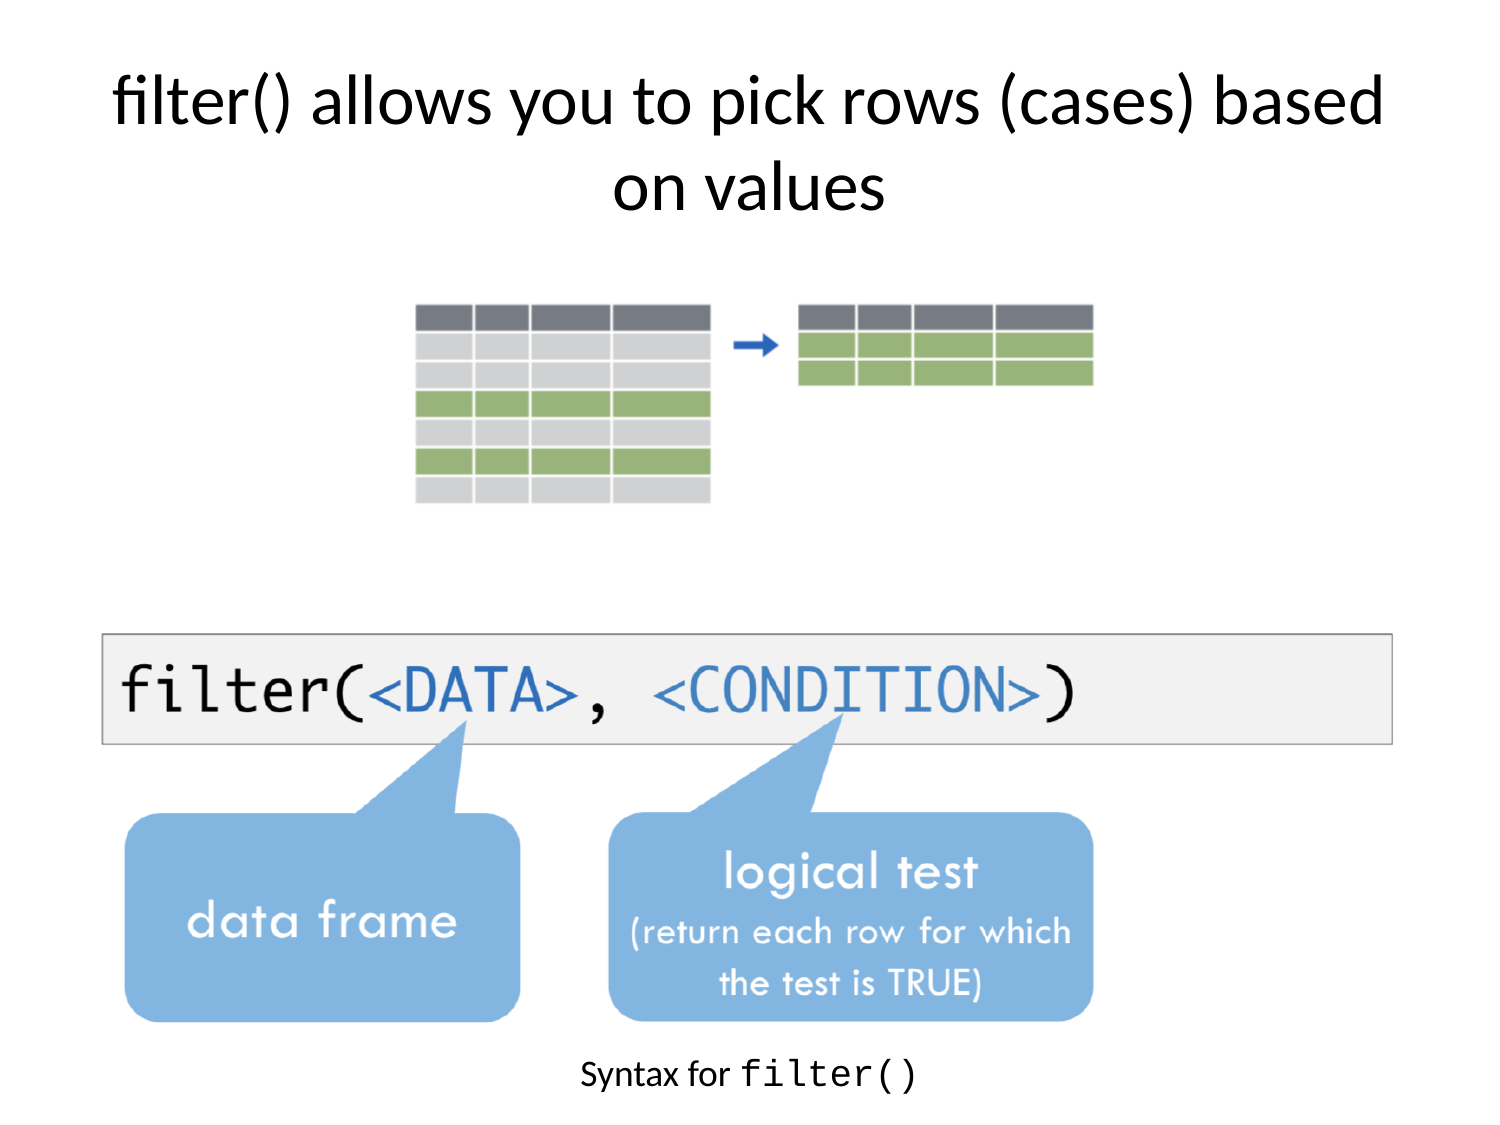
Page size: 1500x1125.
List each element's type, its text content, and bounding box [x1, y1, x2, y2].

text_box Syntax for filter() [74, 1049, 1425, 1125]
picture [74, 605, 1426, 1042]
picture [340, 265, 1160, 573]
title filter() allows you to pick rows (cases) based on values [75, 45, 1425, 233]
